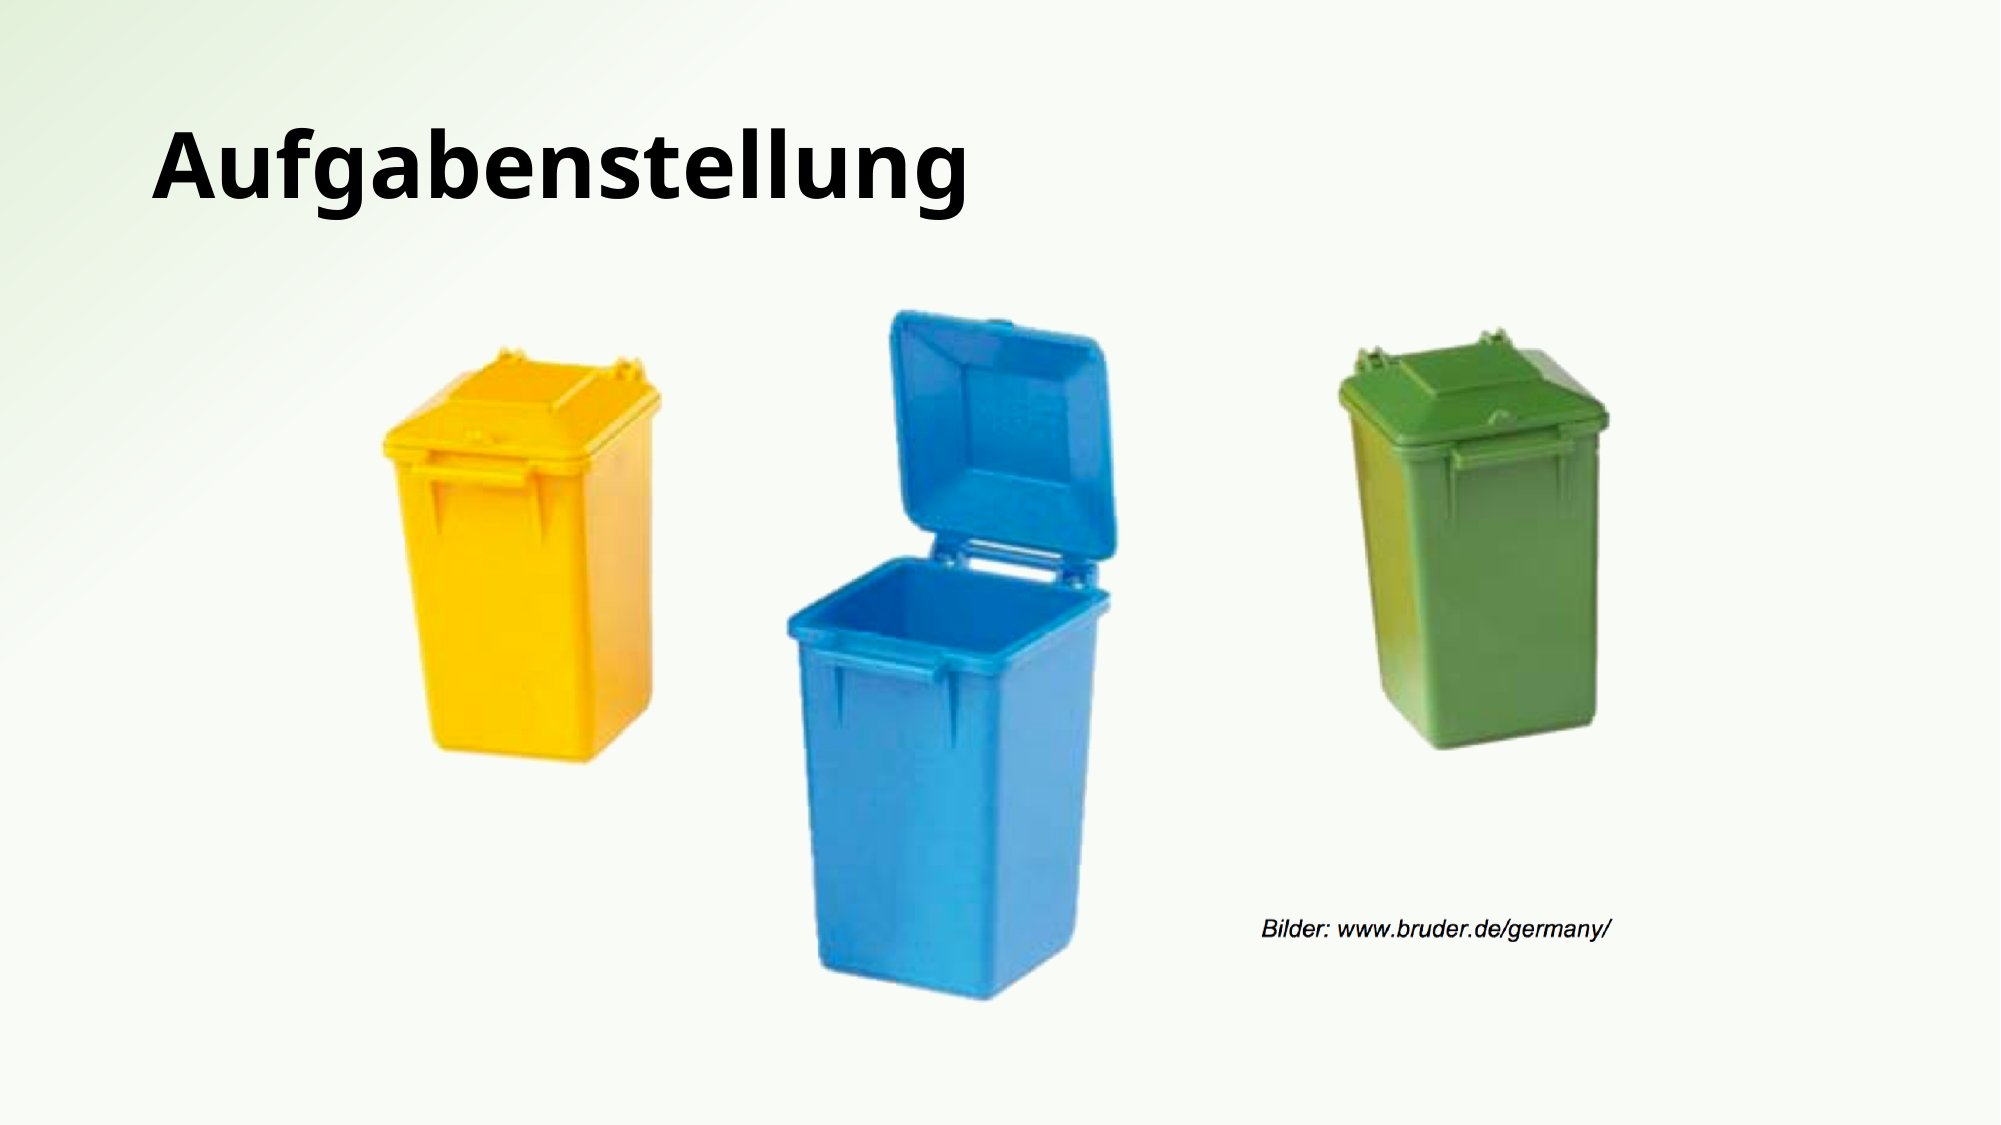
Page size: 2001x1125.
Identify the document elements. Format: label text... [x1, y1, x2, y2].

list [370, 299, 1630, 1014]
title Aufgabenstellung [137, 59, 1863, 278]
